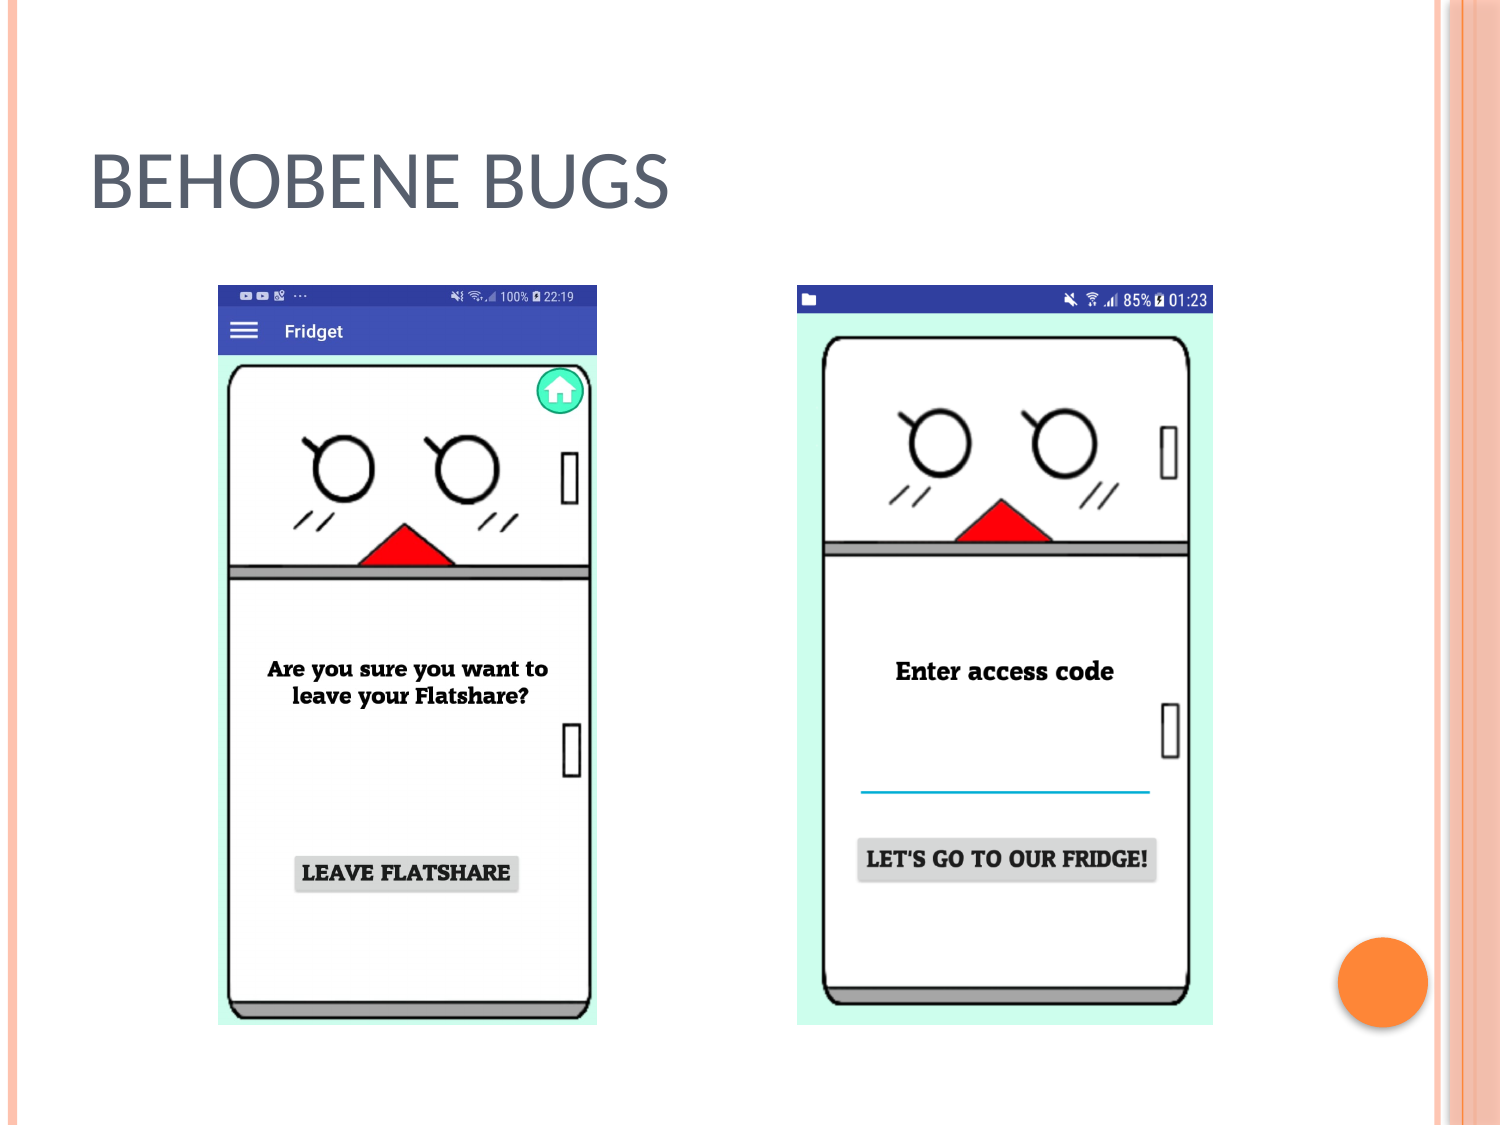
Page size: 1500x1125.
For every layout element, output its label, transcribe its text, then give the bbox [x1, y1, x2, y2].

picture [796, 285, 1213, 1025]
picture [217, 285, 597, 1025]
title Behobene Bugs [75, 45, 1300, 233]
